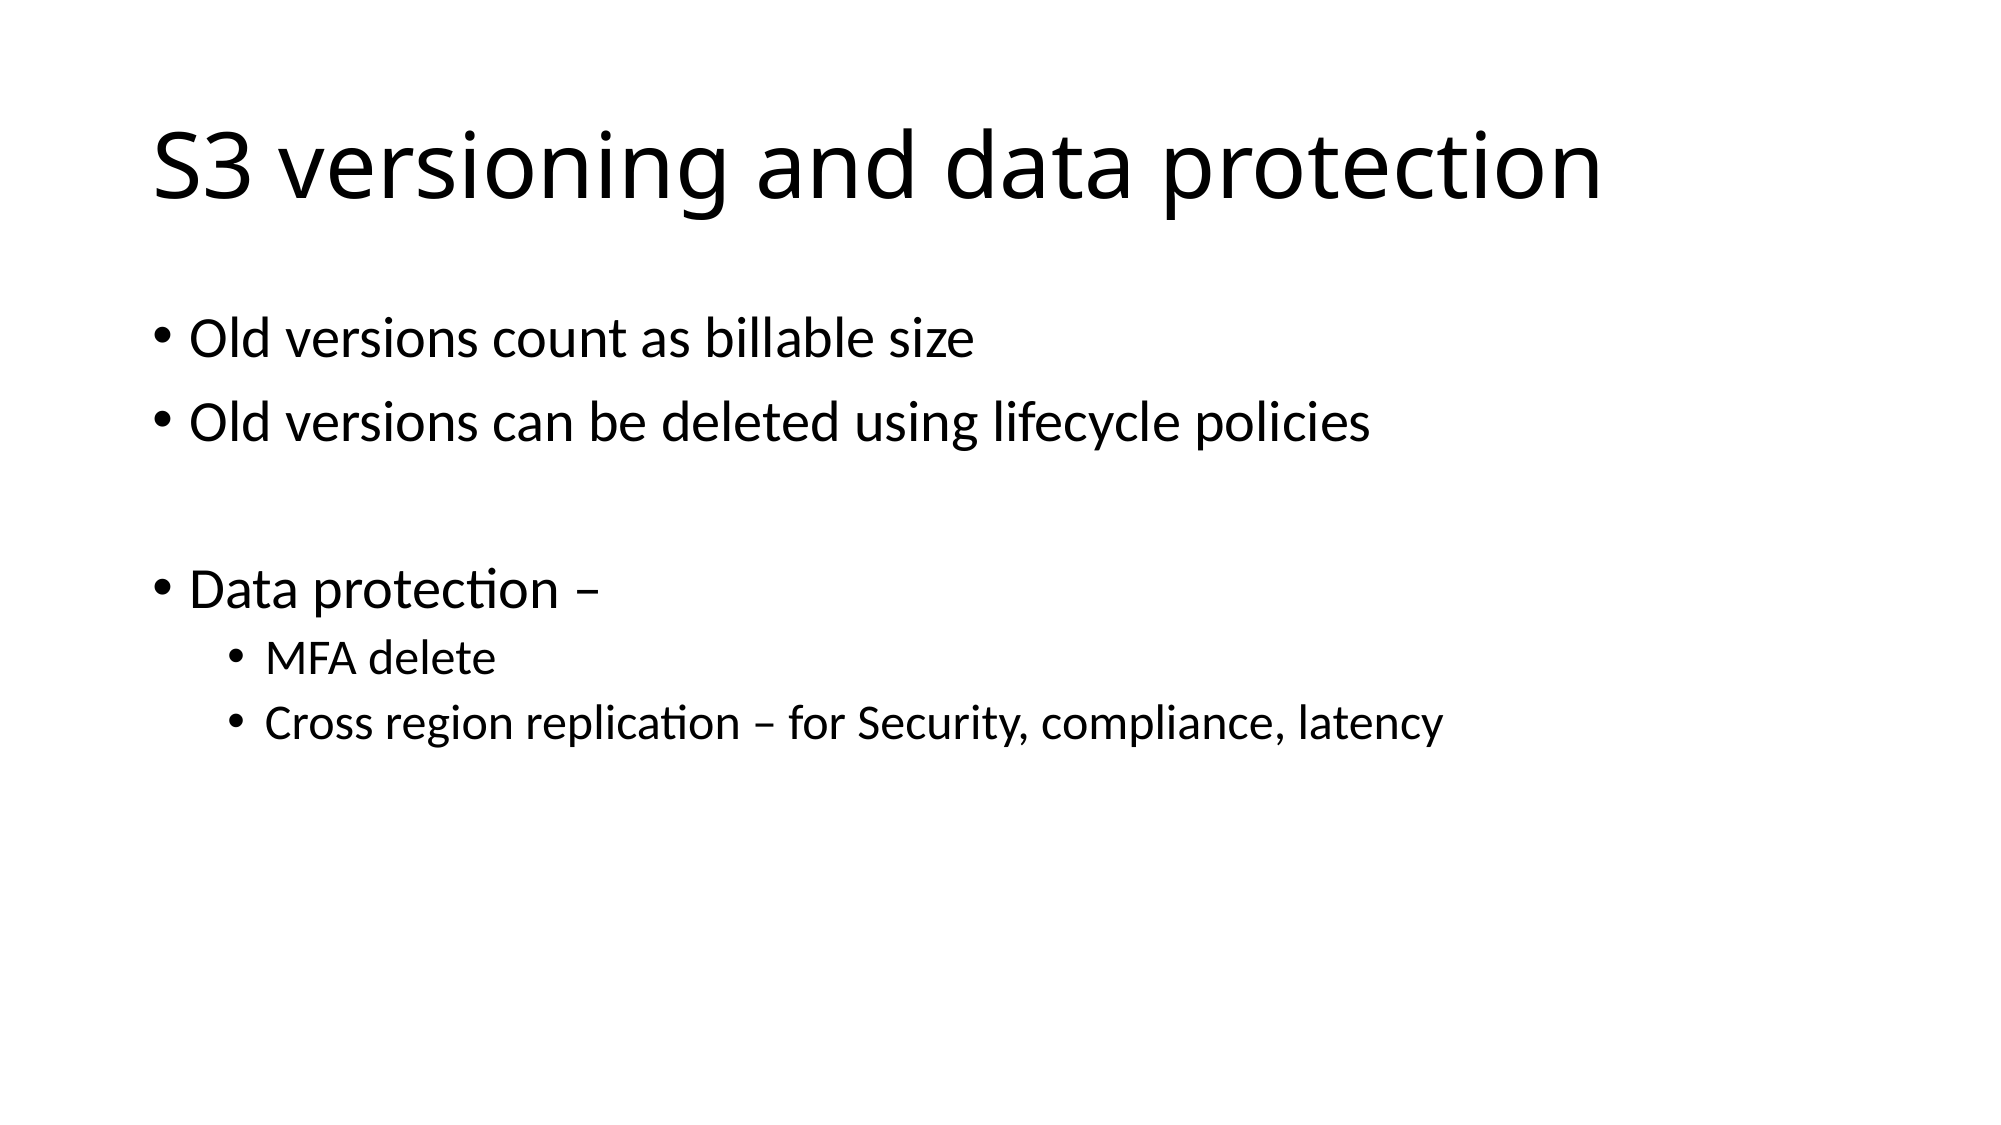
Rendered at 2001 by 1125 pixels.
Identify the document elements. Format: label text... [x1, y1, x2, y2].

title S3 versioning and data protection [137, 59, 1863, 278]
list Old versions count as billable size Old versions can be deleted using lifecycle policies Data protection – MFA delete Cross region replication – for Security, compliance, latency [137, 299, 1863, 1014]
